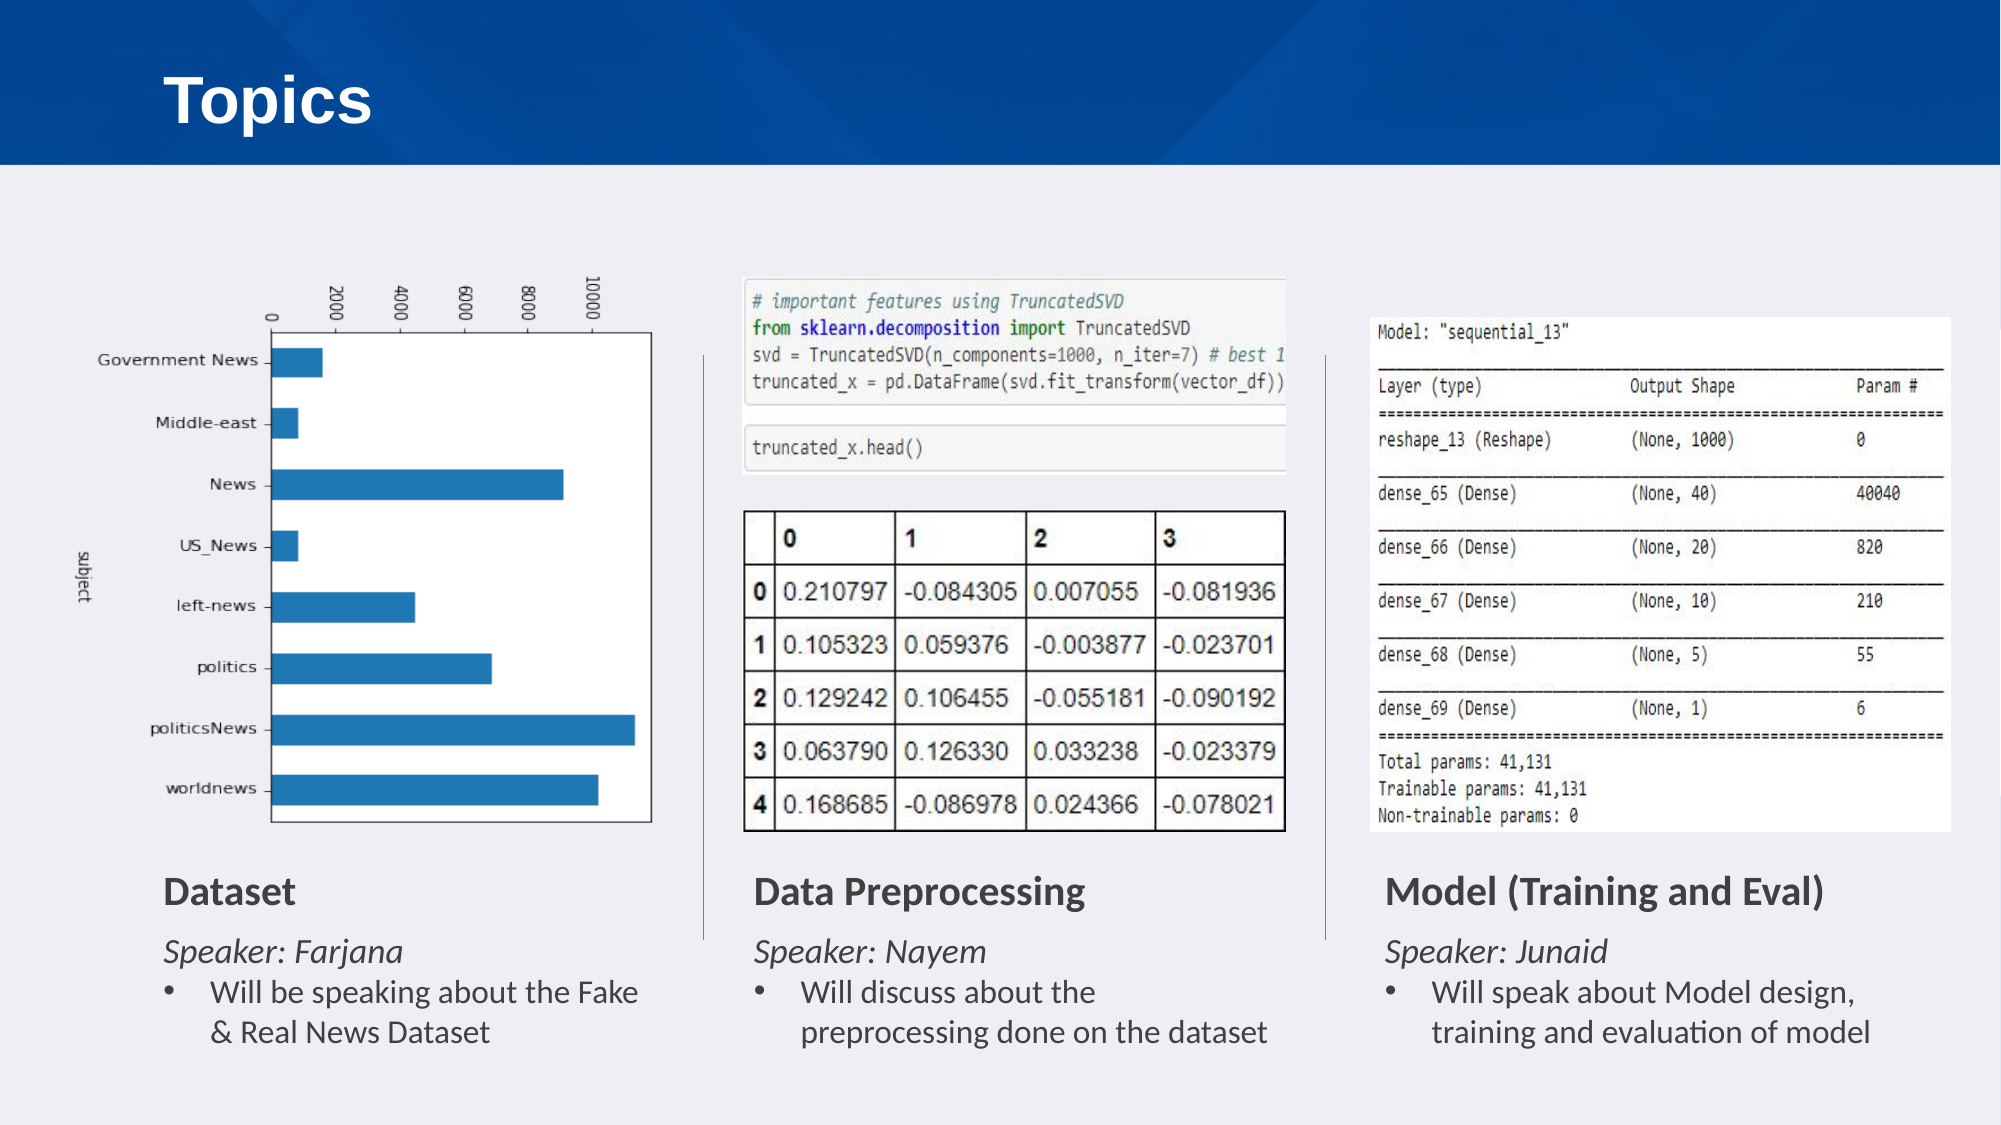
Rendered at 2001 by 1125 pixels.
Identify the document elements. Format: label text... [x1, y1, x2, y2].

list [742, 277, 1286, 475]
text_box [1369, 856, 1951, 1060]
picture [0, 0, 2001, 1125]
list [63, 265, 665, 832]
text_box Topics [148, 49, 389, 225]
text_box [738, 856, 1290, 1060]
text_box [148, 856, 675, 1060]
picture [742, 509, 1286, 832]
text_box [0, 164, 2000, 1125]
picture [1370, 317, 1951, 832]
